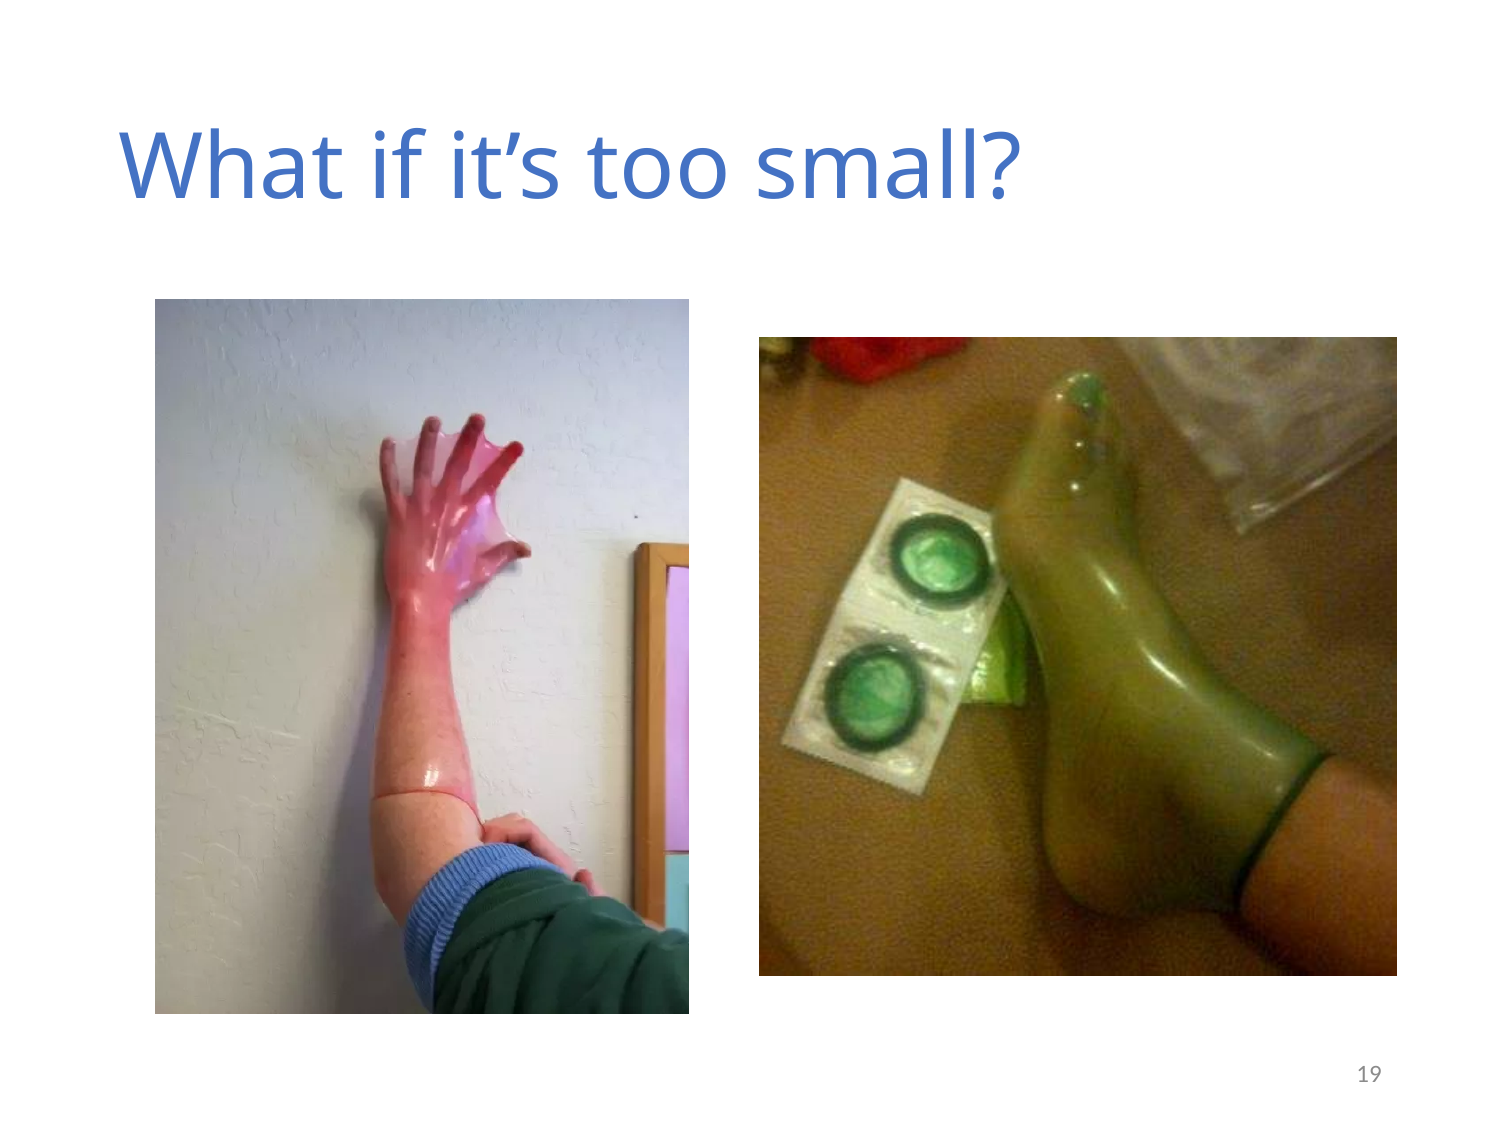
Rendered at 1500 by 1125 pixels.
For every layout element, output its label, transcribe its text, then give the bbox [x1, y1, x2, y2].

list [155, 299, 689, 1014]
slide_number 19 [1059, 1042, 1397, 1103]
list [759, 337, 1397, 976]
title What if it’s too small? [103, 59, 1397, 278]
